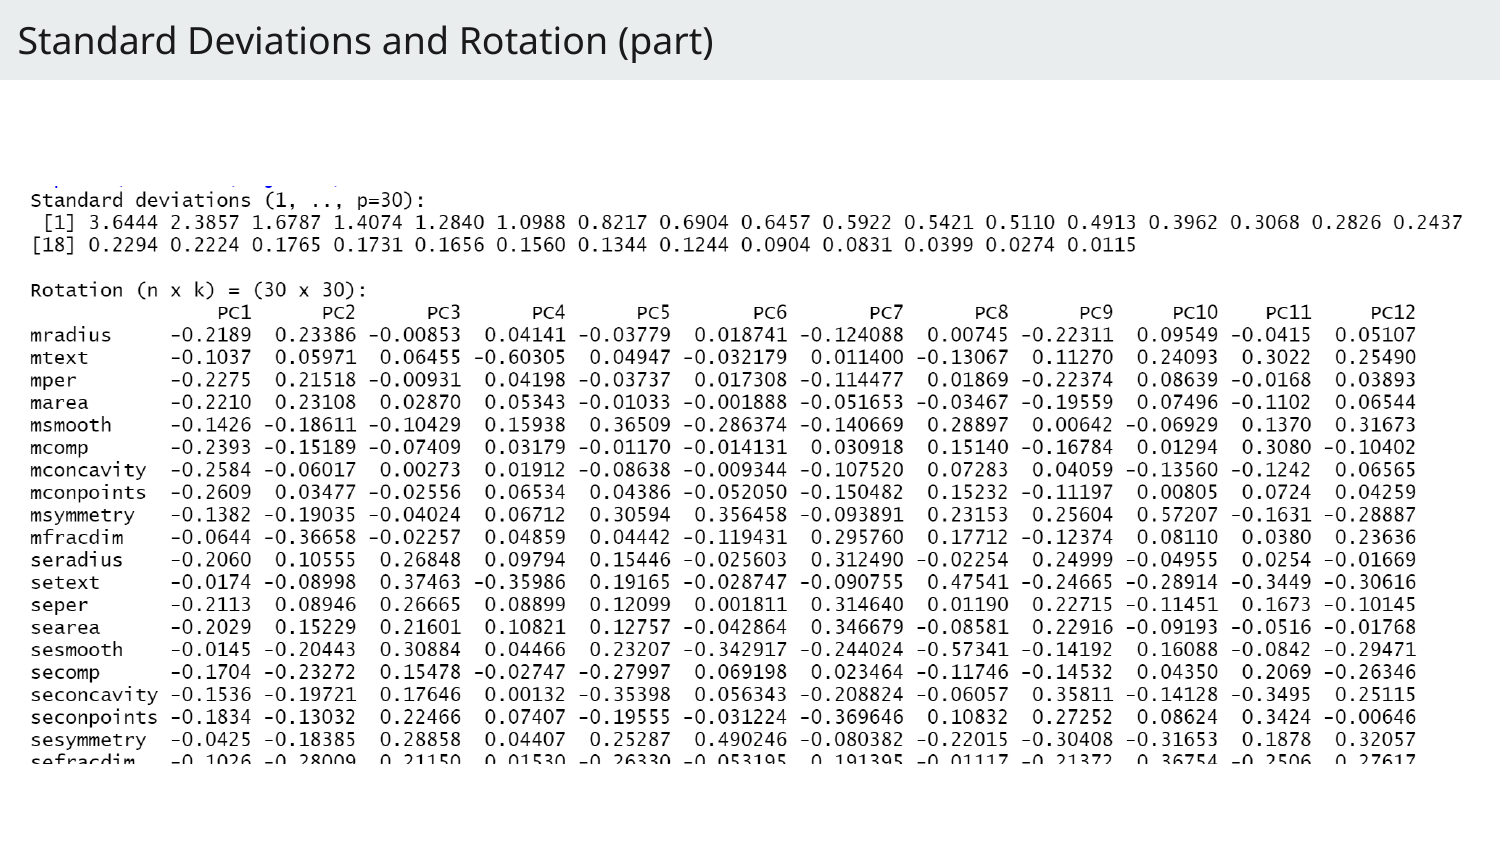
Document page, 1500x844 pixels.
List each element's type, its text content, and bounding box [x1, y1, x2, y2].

picture [24, 185, 1476, 764]
title Standard Deviations and Rotation (part) [2, 1, 1264, 90]
